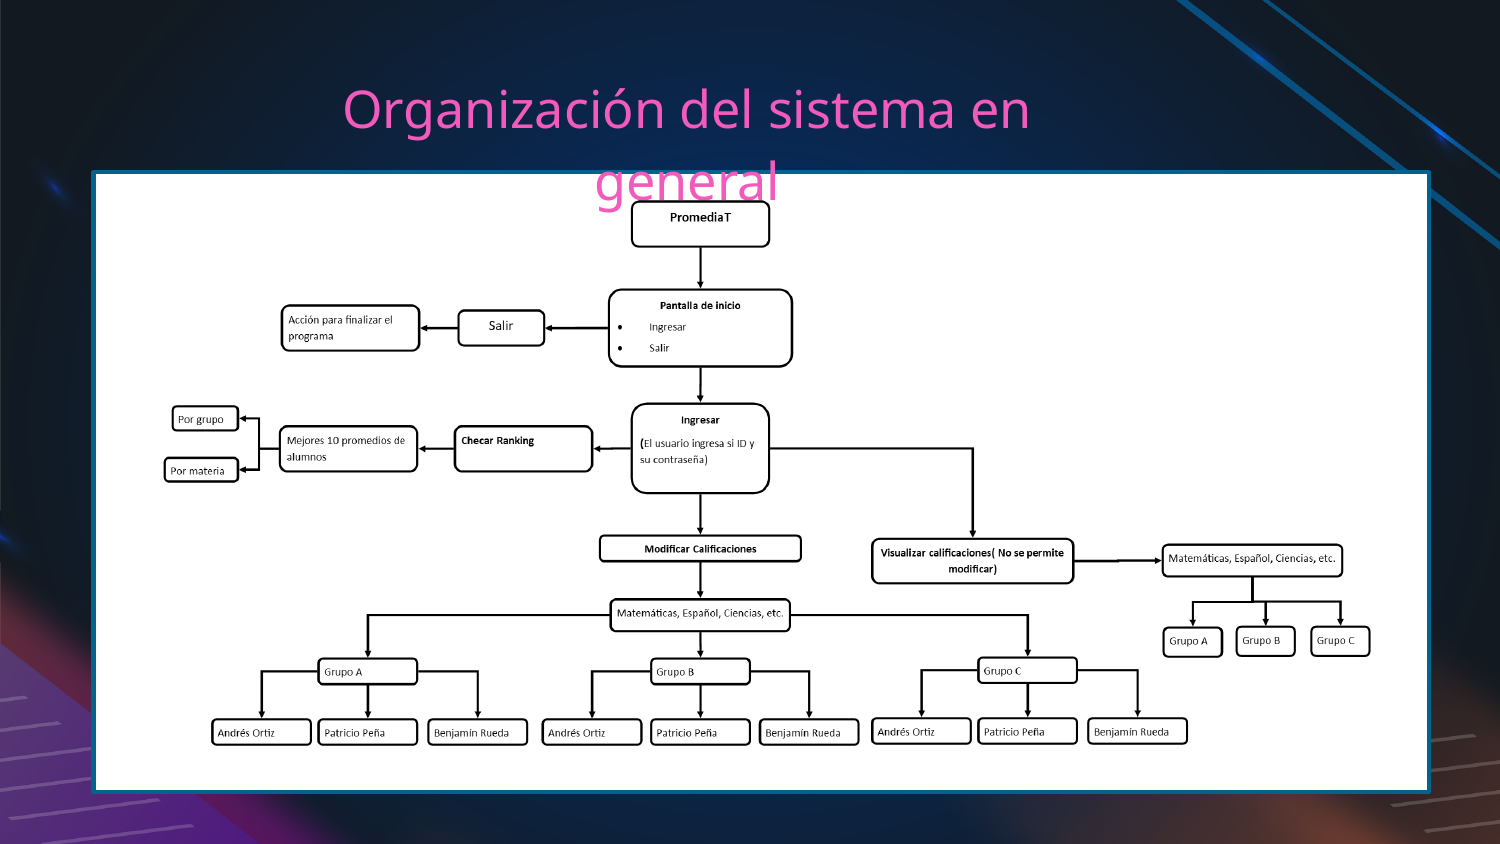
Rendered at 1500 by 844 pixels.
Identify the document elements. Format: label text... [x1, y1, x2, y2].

picture [0, 0, 1500, 844]
text_box [91, 170, 1431, 794]
text_box Organización del sistema en general [233, 51, 1142, 121]
